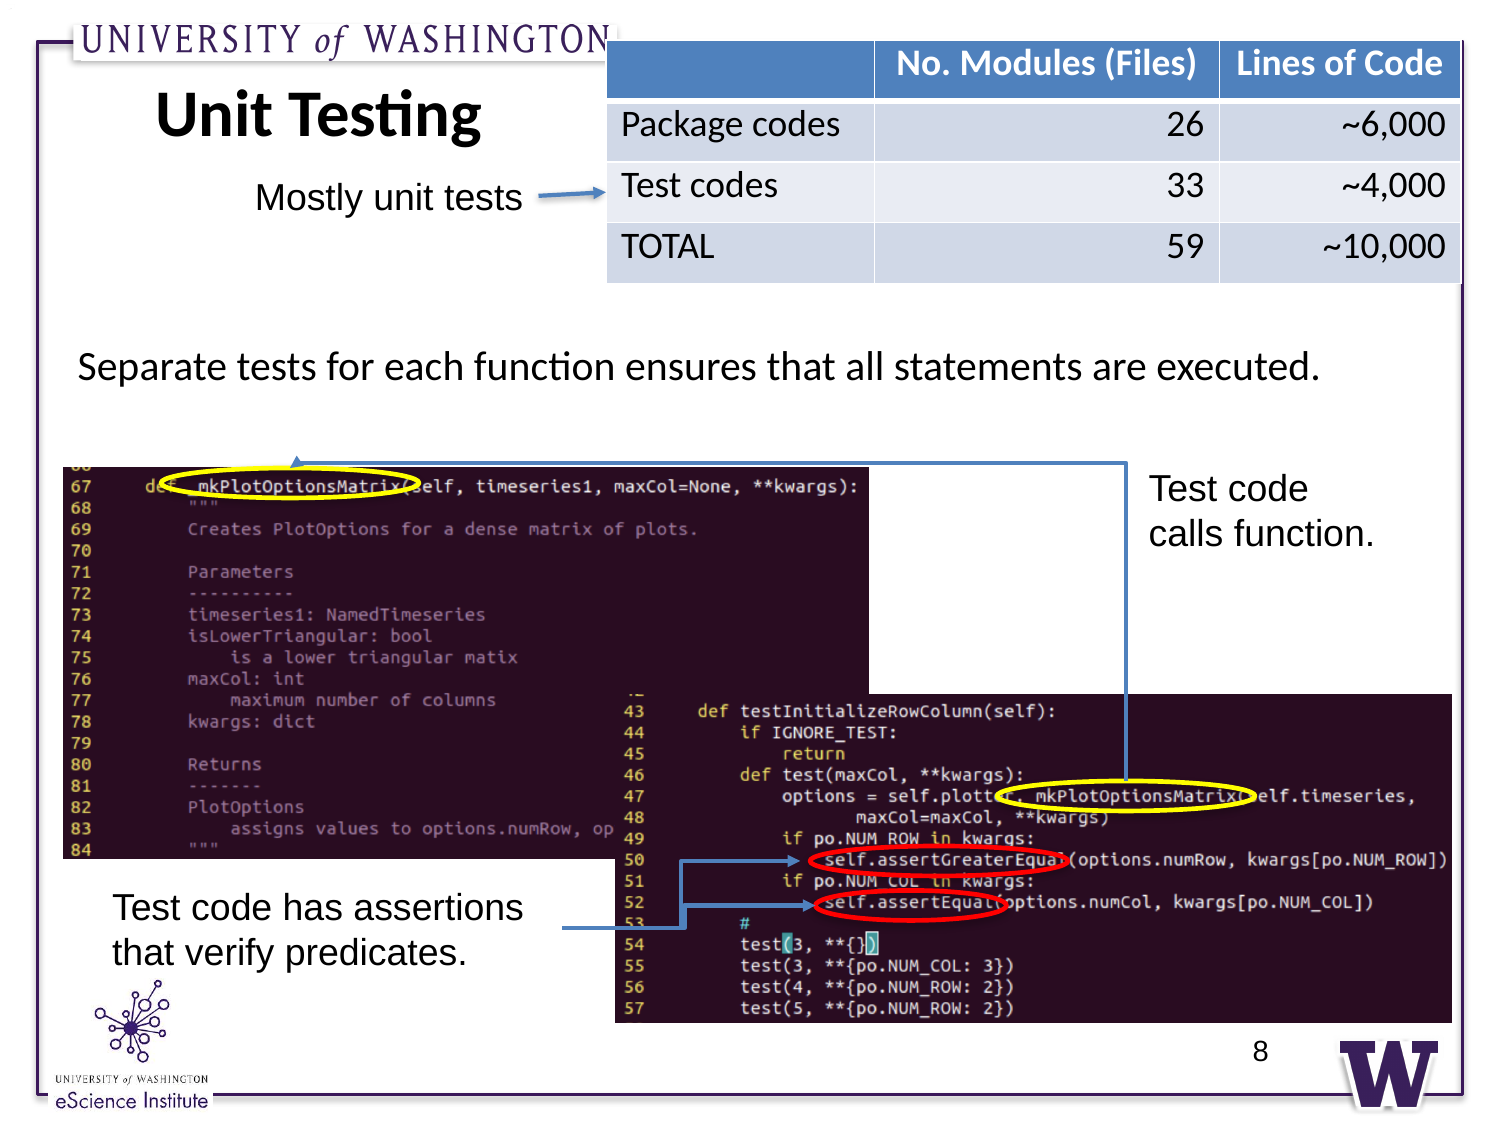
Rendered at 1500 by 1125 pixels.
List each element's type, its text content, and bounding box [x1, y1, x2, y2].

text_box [562, 905, 816, 930]
table_cell Package codes [607, 104, 874, 161]
picture [48, 978, 213, 1113]
table_cell ~4,000 [1220, 163, 1460, 222]
text_box Test code has assertions that verify predicates. [97, 875, 546, 981]
picture [81, 24, 609, 61]
table_header No. Modules (Files) [875, 41, 1219, 98]
text_box Test code calls function. [1133, 456, 1392, 562]
table_cell 33 [875, 163, 1219, 222]
table_cell ~10,000 [1220, 223, 1460, 283]
picture [865, 467, 1452, 1023]
title Unit Testing [75, 62, 563, 200]
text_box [539, 191, 607, 197]
list Separate tests for each function ensures that all statements are executed. [63, 331, 546, 430]
table_header [607, 41, 874, 98]
list Separate tests for each function ensures that all statements are executed. [869, 331, 1461, 430]
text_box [551, 206, 865, 1043]
text_box Mostly unit tests [240, 165, 539, 226]
table_cell Test codes [607, 163, 874, 222]
picture [1340, 1041, 1438, 1107]
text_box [562, 860, 801, 904]
table_cell TOTAL [869, 223, 874, 283]
slide_number 8 [1237, 1031, 1325, 1085]
table_cell 26 [875, 104, 1219, 161]
table_header Lines of Code [1220, 41, 1460, 98]
picture [62, 467, 551, 859]
table_cell ~6,000 [1220, 104, 1460, 161]
table_cell 59 [875, 223, 1219, 283]
